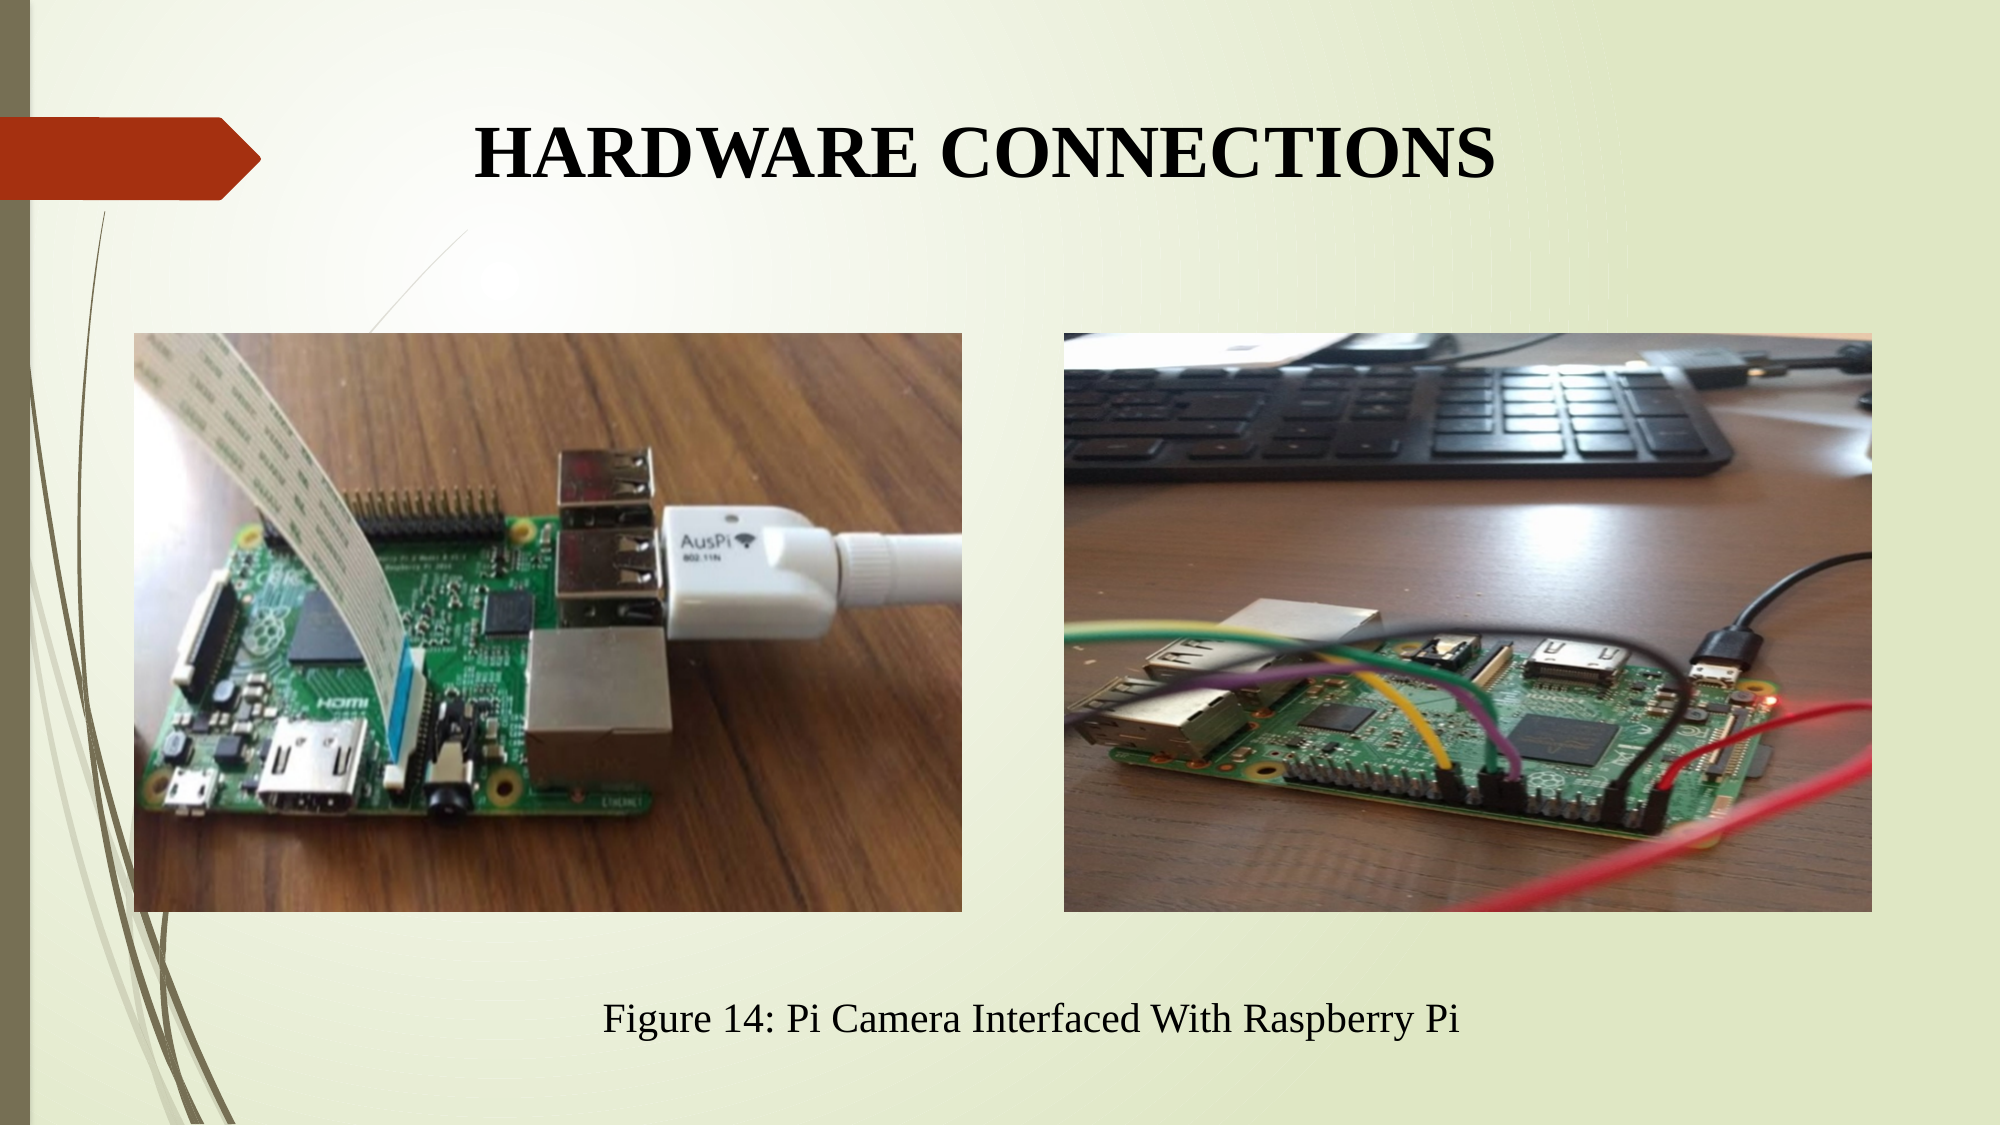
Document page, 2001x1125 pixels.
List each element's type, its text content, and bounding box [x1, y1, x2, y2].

picture [1063, 333, 1872, 912]
text_box Figure 14: Pi Camera Interfaced With Raspberry Pi [587, 983, 1476, 1049]
text_box HARDWARE CONNECTIONS [459, 95, 1514, 200]
picture [133, 333, 962, 912]
